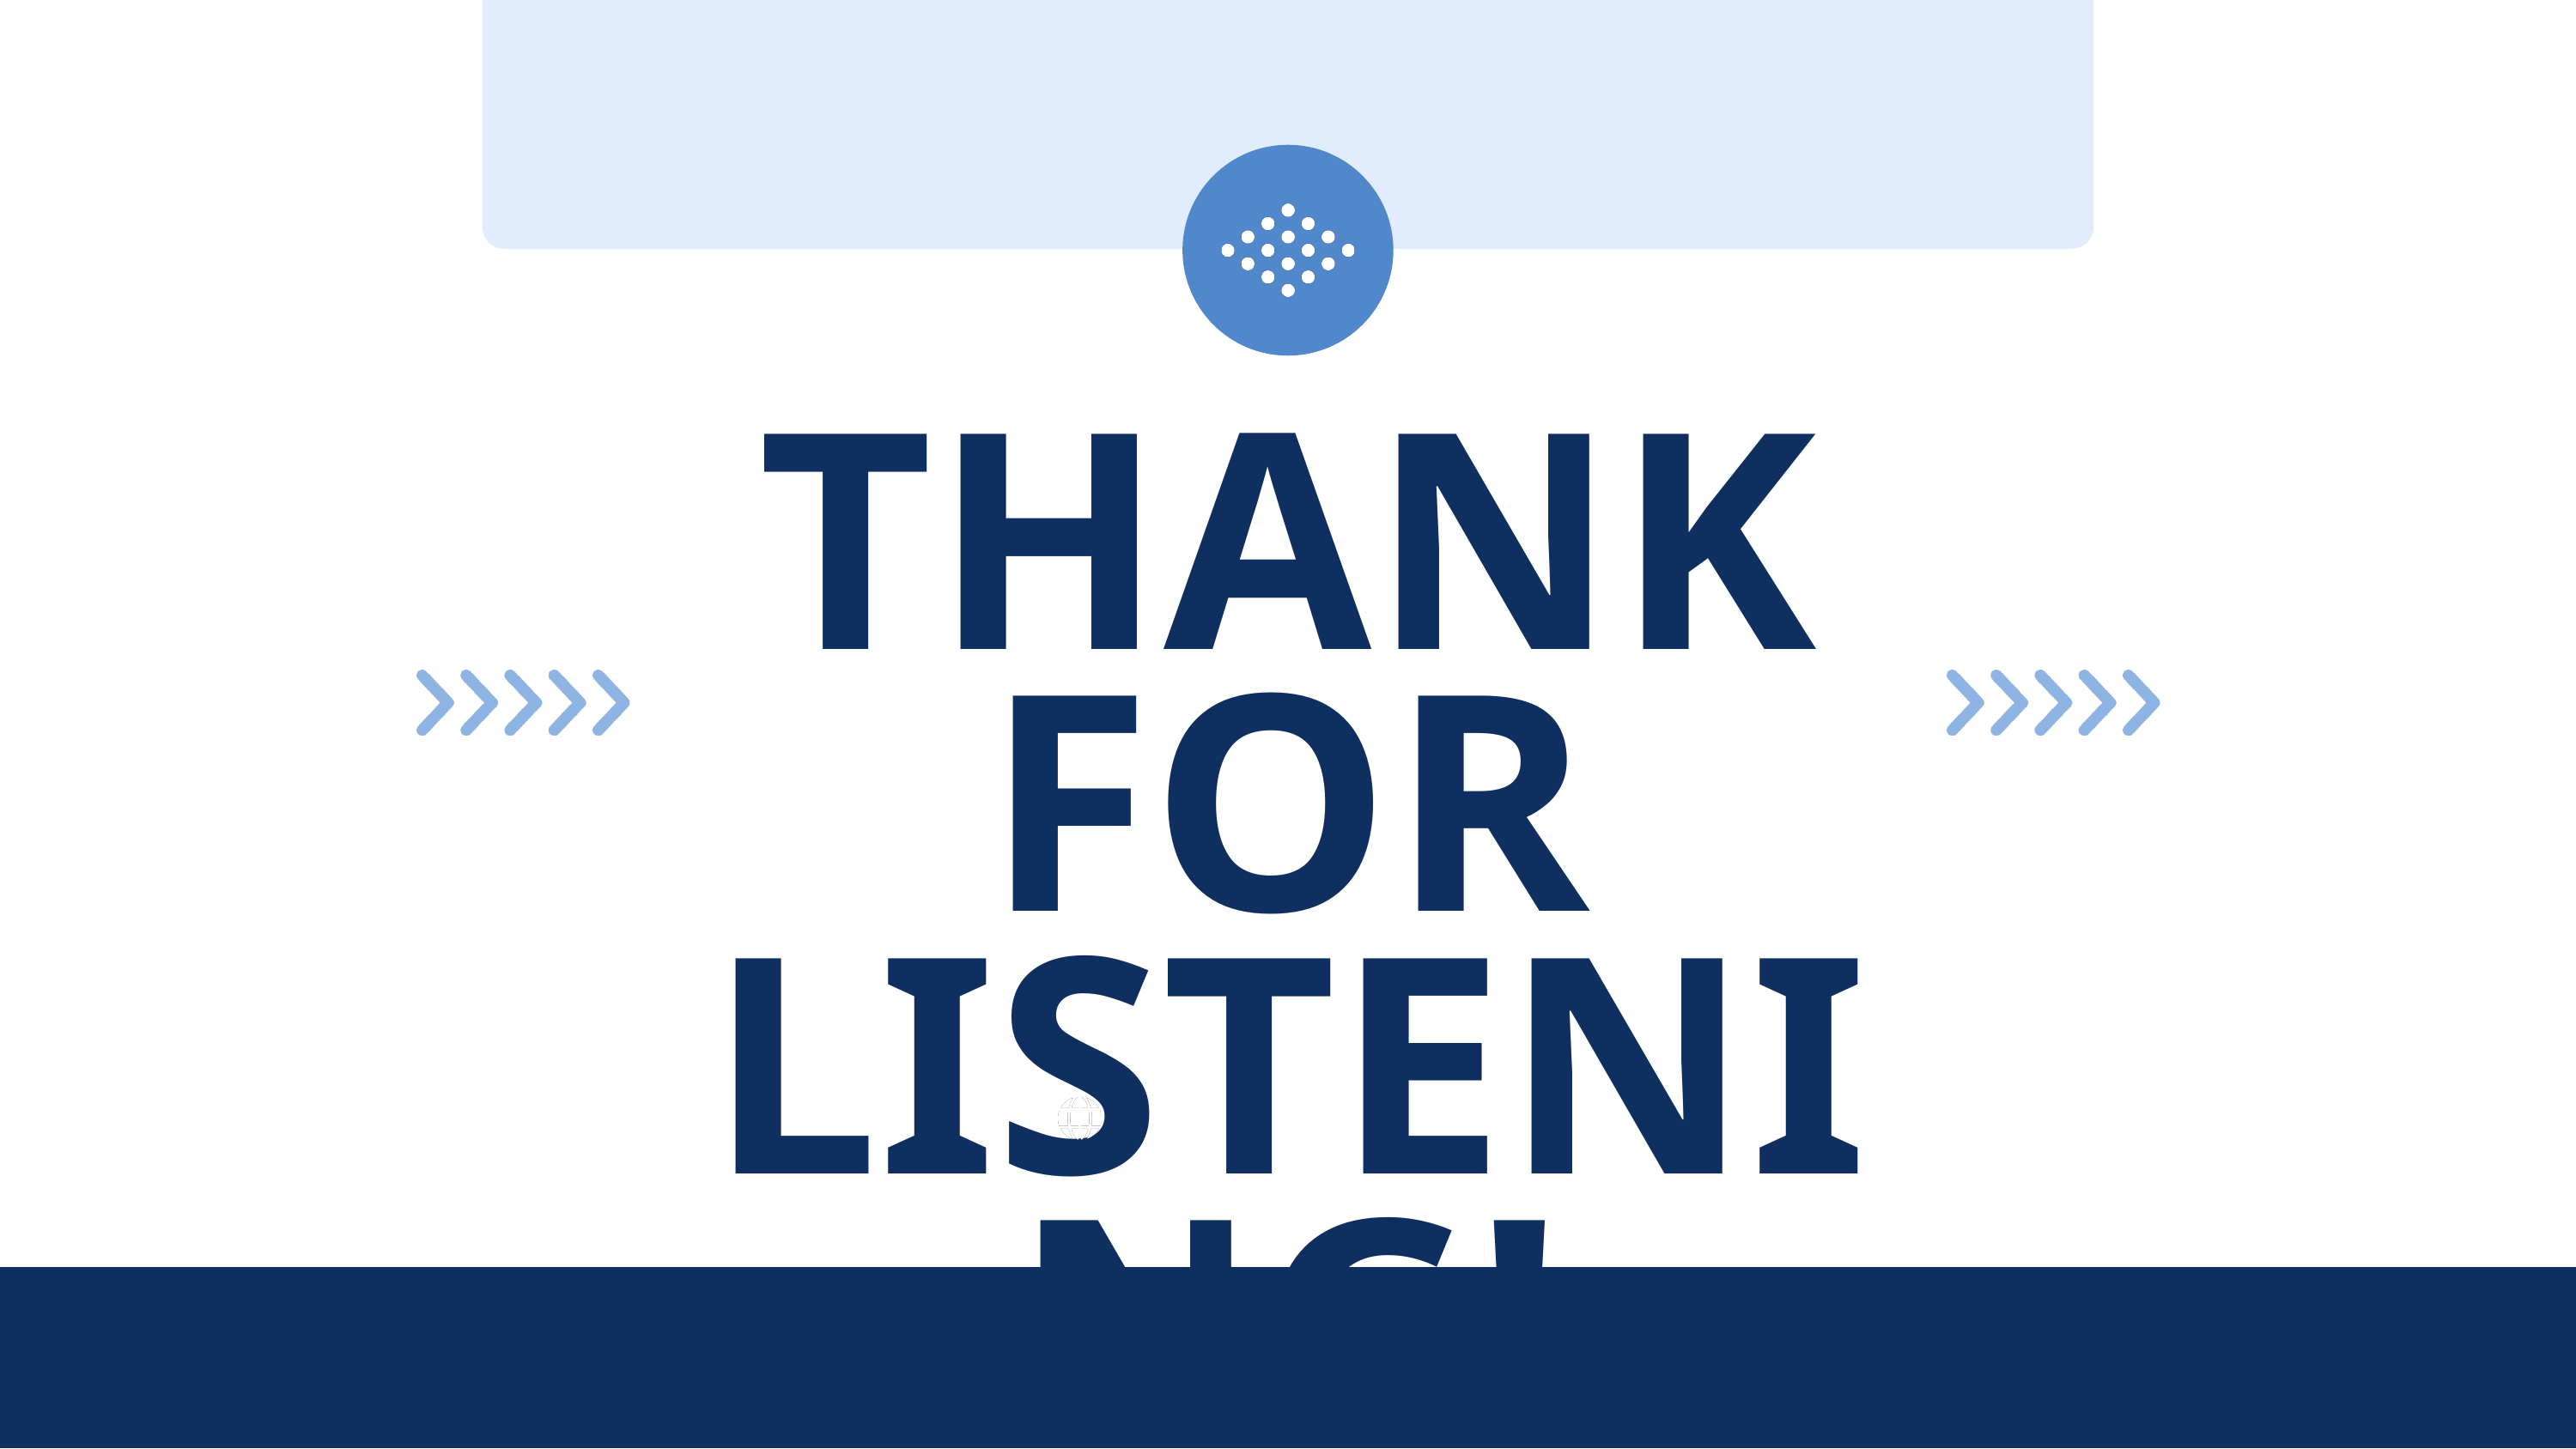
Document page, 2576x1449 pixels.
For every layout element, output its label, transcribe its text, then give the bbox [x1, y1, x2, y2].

text_box [1946, 669, 2160, 736]
text_box [1058, 1097, 1102, 1140]
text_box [1182, 144, 1394, 356]
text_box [0, 1266, 2576, 1449]
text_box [482, 0, 2094, 249]
text_box [416, 669, 630, 736]
text_box THANK FOR LISTENING! [629, 447, 1947, 1264]
